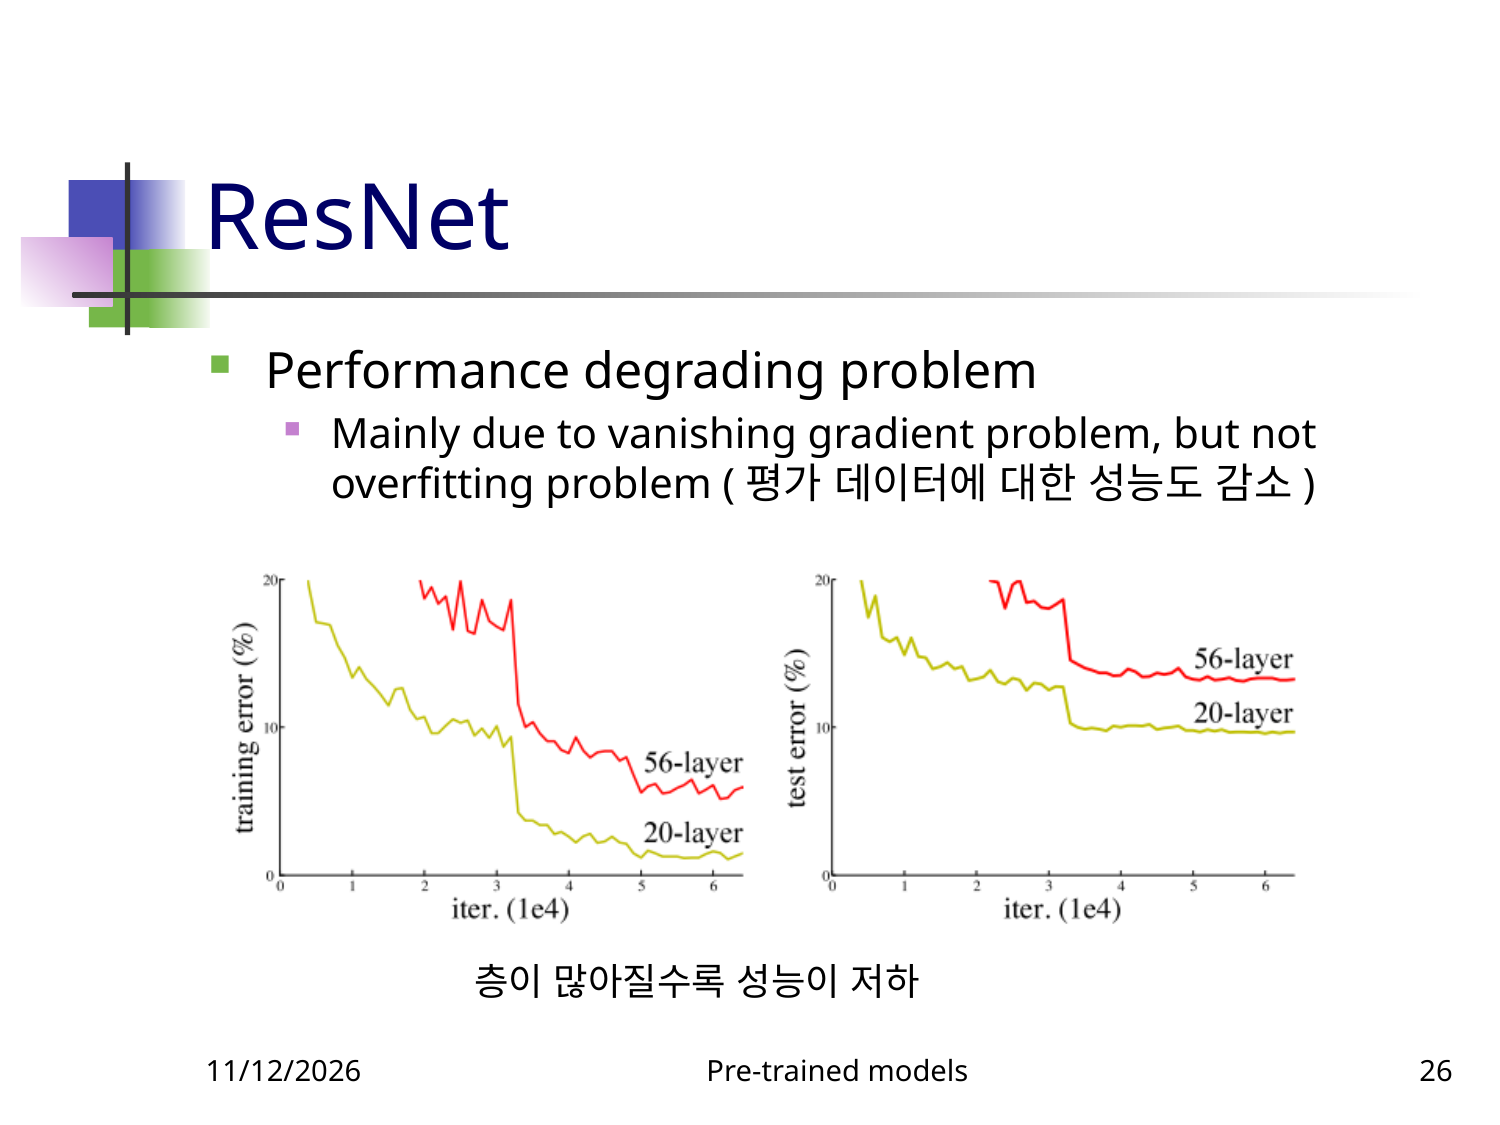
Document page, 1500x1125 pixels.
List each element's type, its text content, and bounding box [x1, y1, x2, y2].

list Performance degrading problem Mainly due to vanishing gradient problem, but not overfitting problem (평가 데이터에 대한 성능도 감소) [193, 331, 1469, 1006]
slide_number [190, 1024, 504, 1100]
title ResNet [188, 35, 1468, 275]
slide_number 26 [1155, 1024, 1468, 1100]
footer Pre-trained models [600, 1024, 1075, 1100]
picture [209, 549, 1316, 935]
text_box 층이 많아질수록 성능이 저하 [459, 951, 936, 1011]
